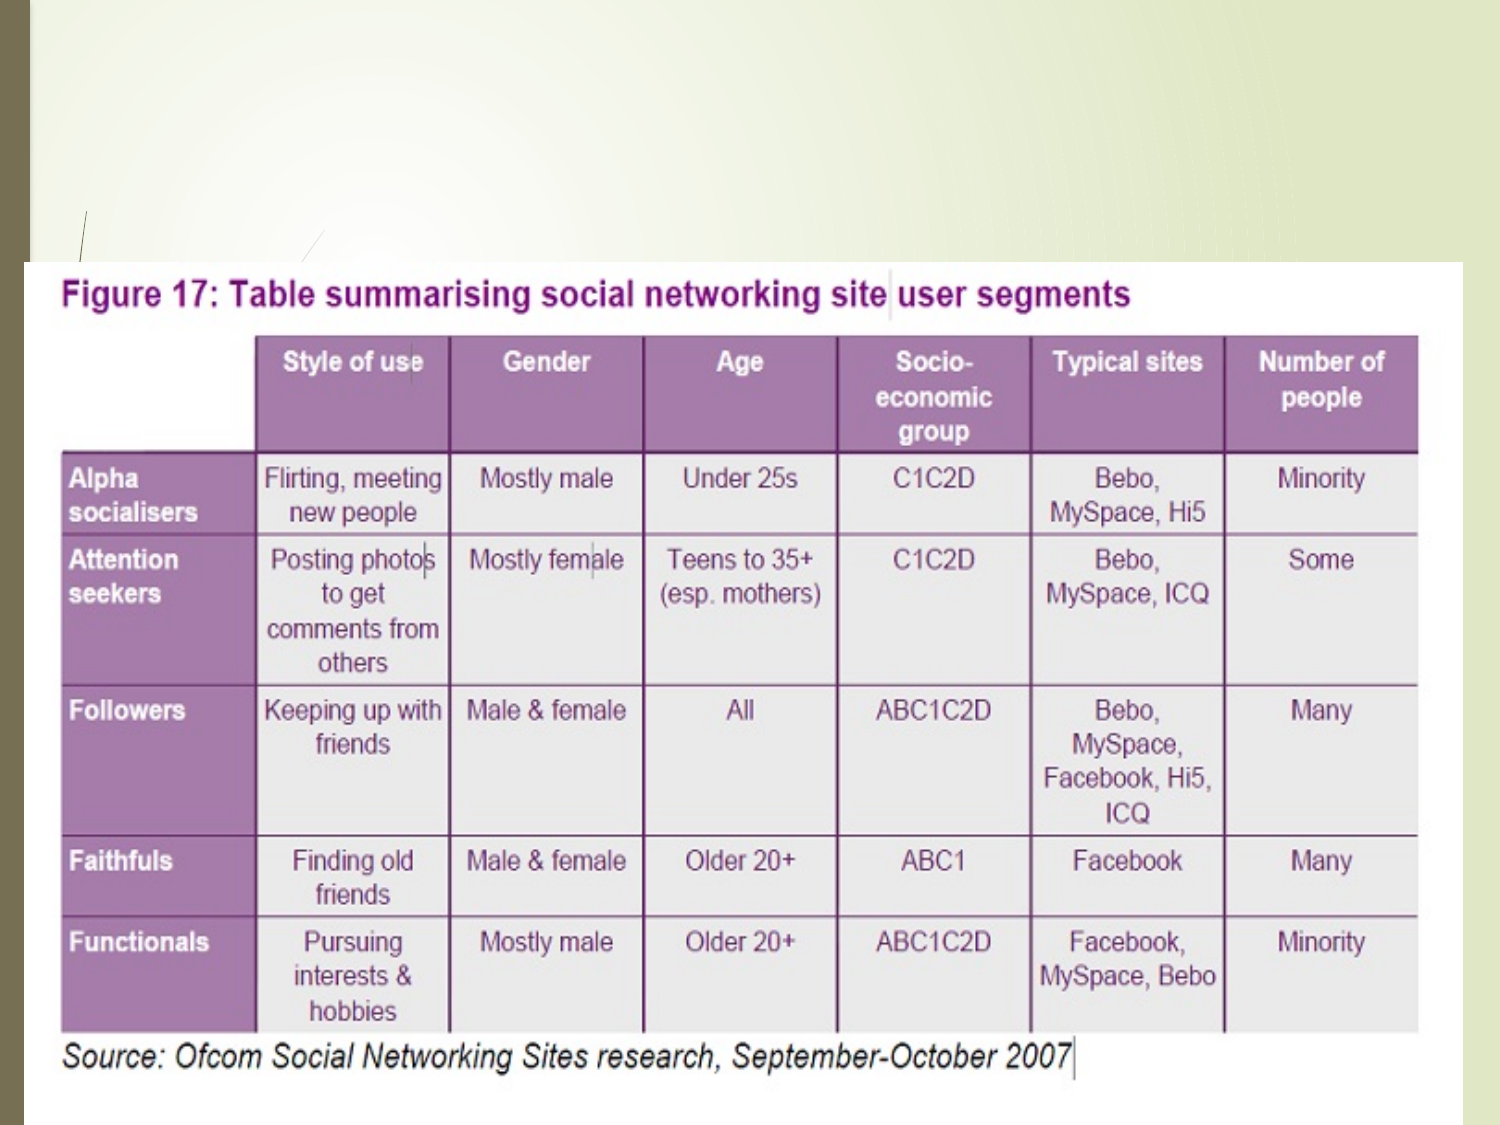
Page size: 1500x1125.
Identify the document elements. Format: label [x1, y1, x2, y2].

picture [24, 262, 1463, 1125]
